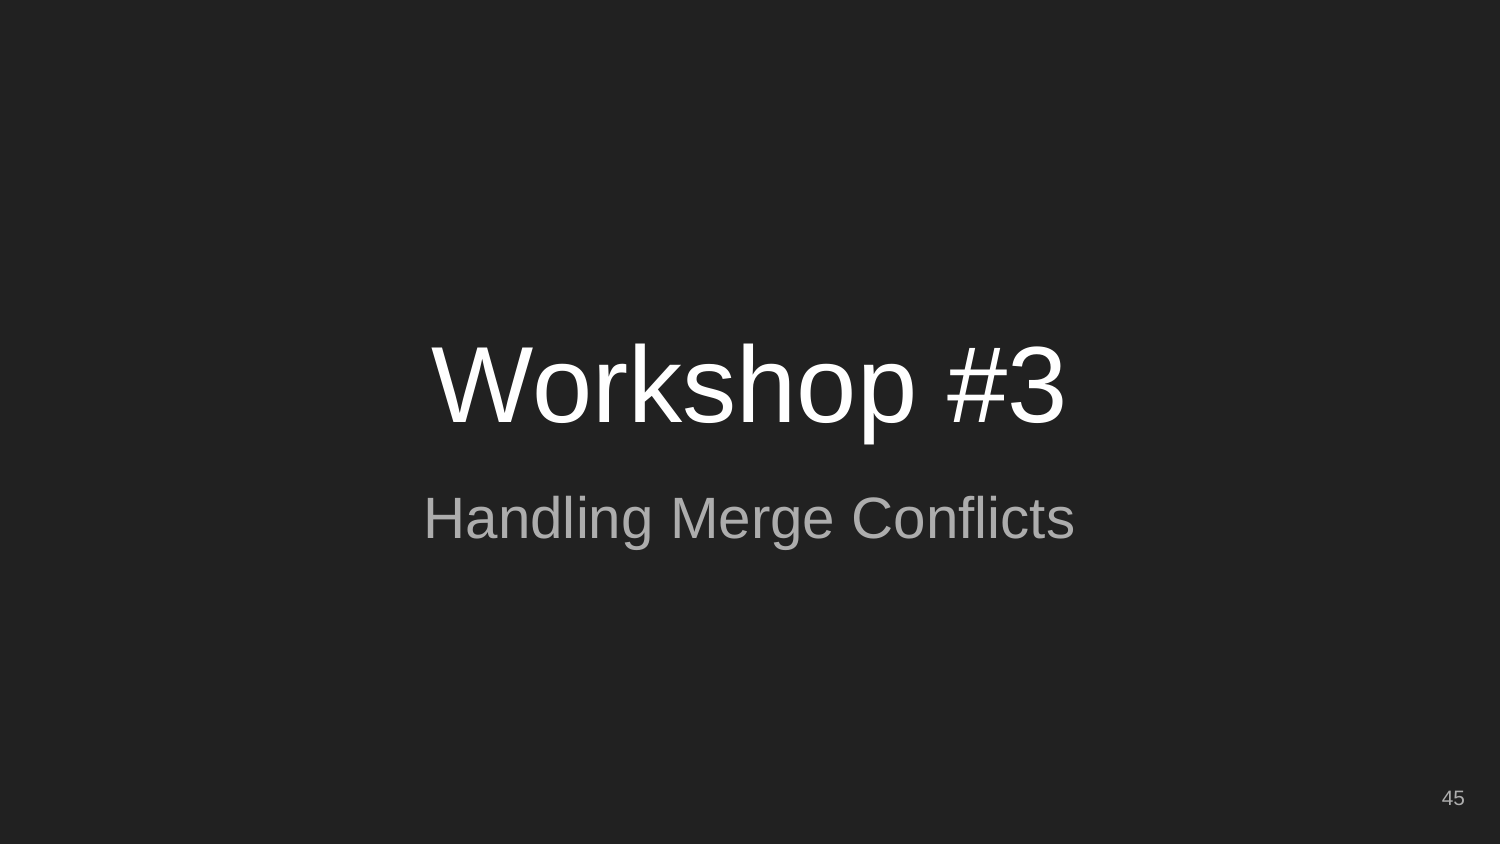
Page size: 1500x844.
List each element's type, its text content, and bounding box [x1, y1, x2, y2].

subtitle Handling Merge Conflicts [51, 464, 1449, 633]
slide_number ‹#› [1389, 764, 1480, 830]
title Workshop #3 [51, 122, 1449, 459]
